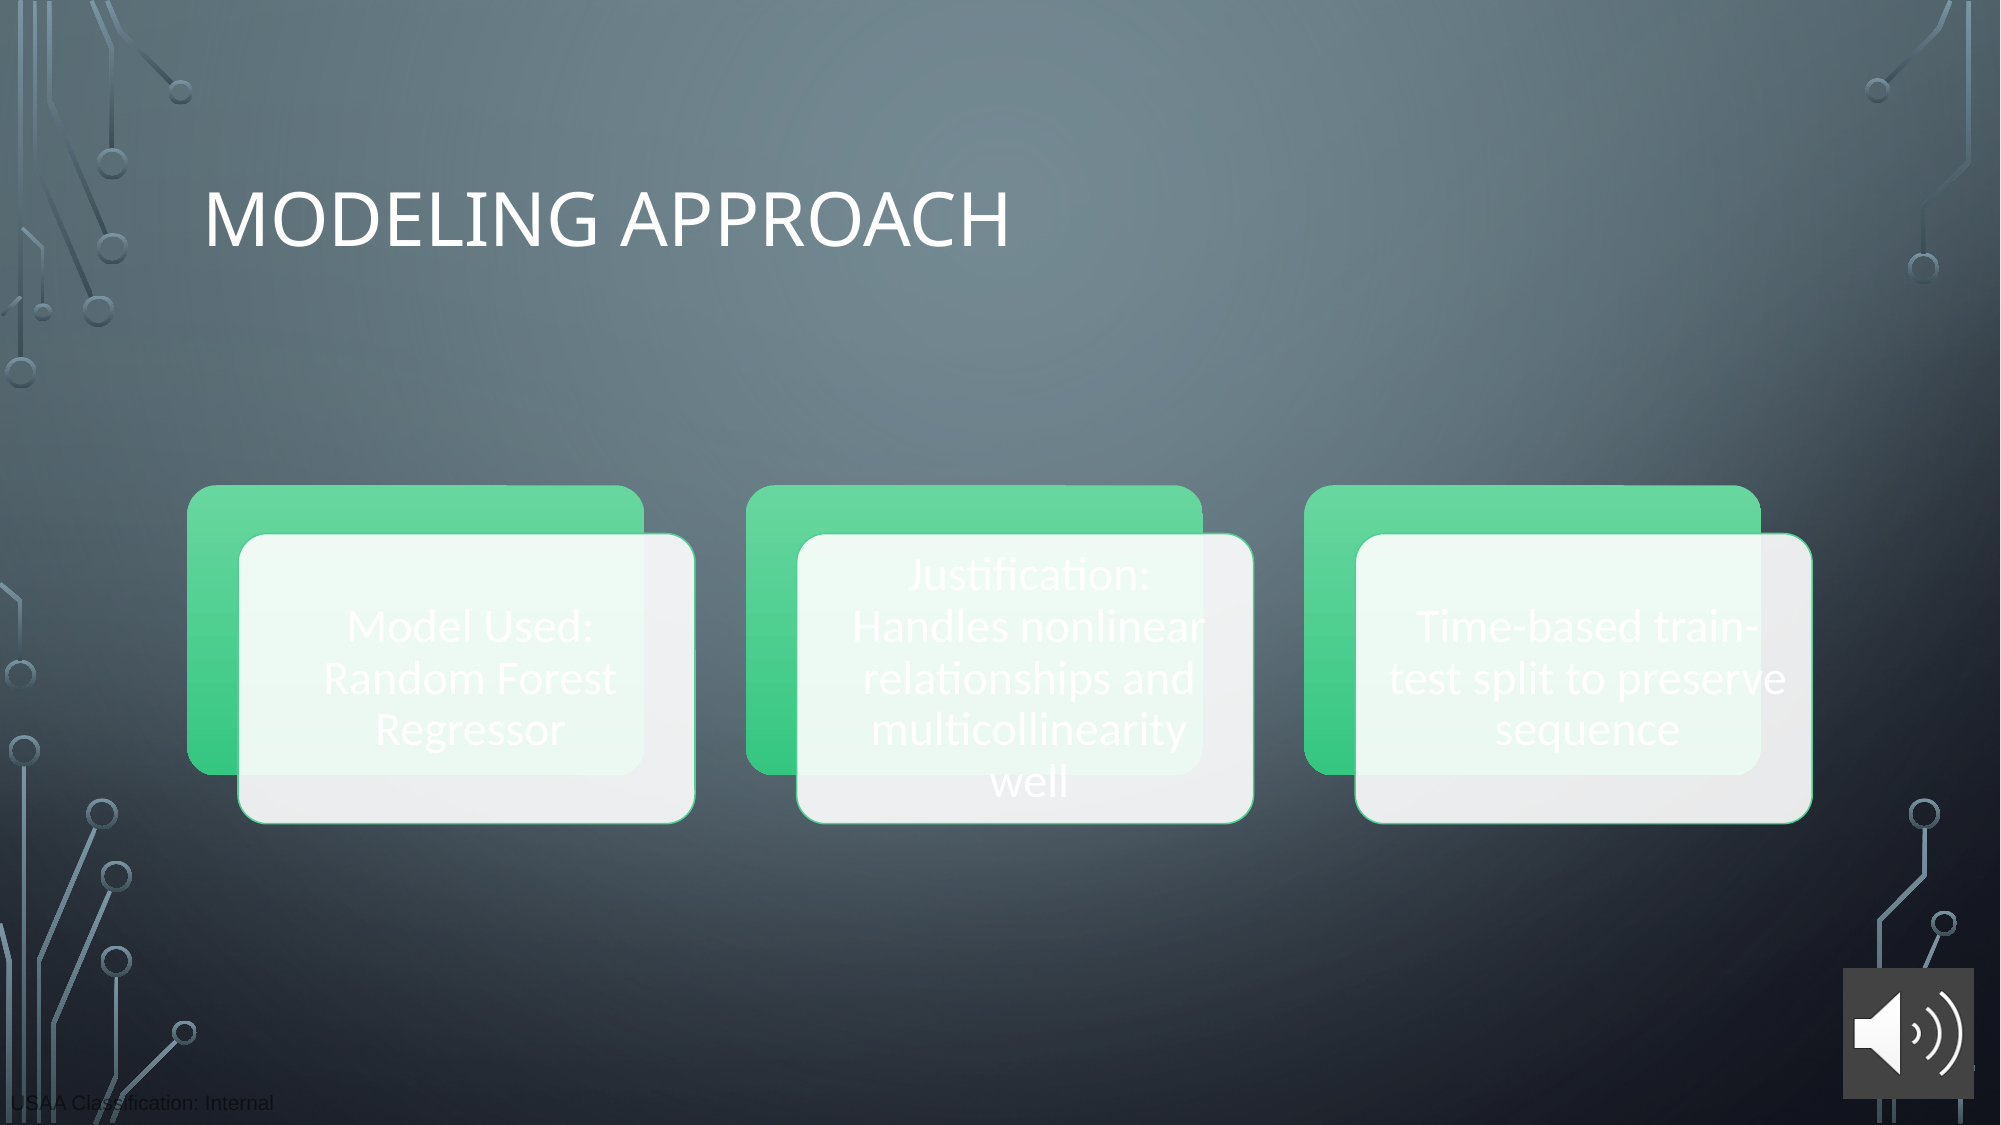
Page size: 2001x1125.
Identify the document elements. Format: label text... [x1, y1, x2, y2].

title Modeling Approach [187, 101, 1813, 344]
picture [1841, 966, 1976, 1101]
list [186, 396, 1813, 913]
